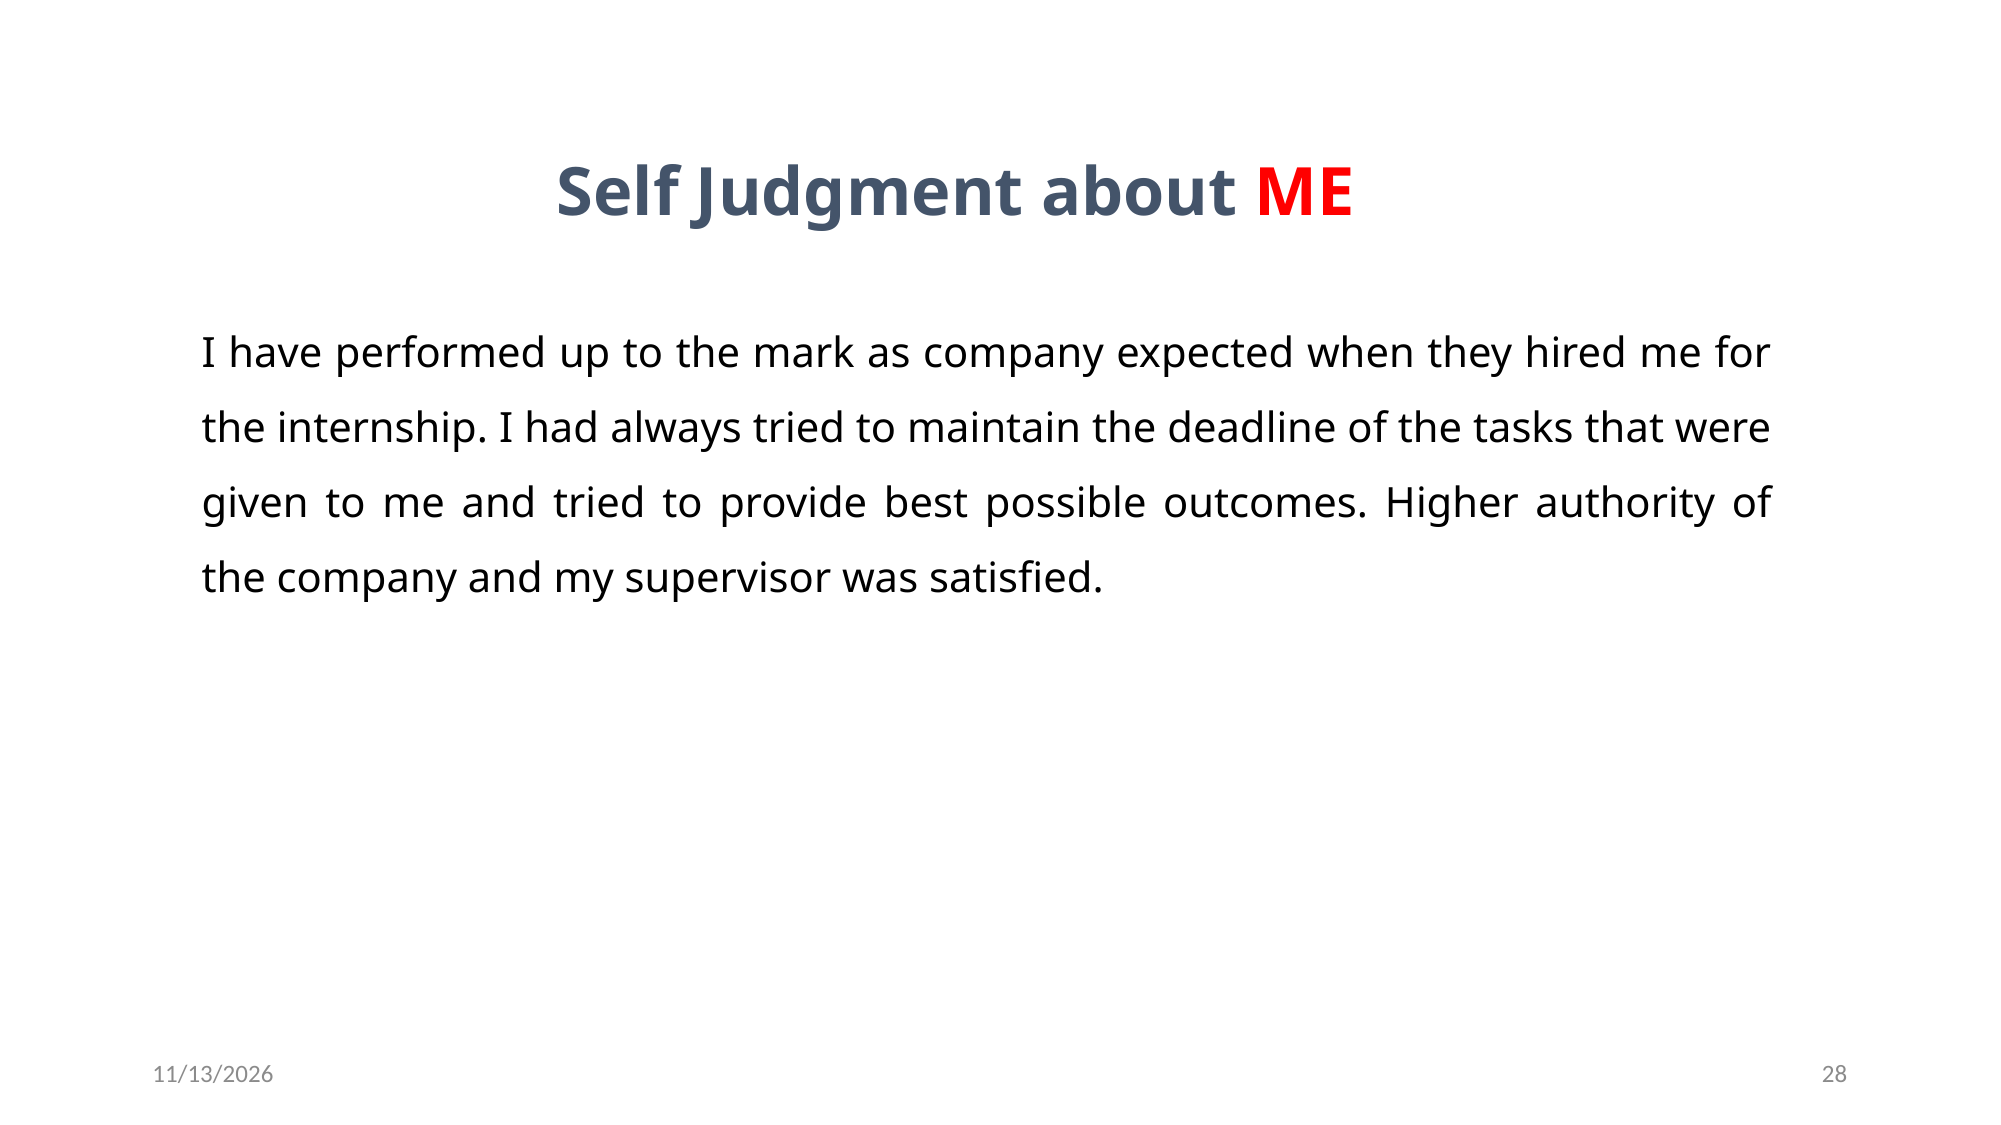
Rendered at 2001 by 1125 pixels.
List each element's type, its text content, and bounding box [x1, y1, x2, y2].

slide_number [137, 1042, 588, 1103]
text_box I have performed up to the mark as company expected when they hired me for the internship. I had always tried to maintain the deadline of the tasks that were given to me and tried to provide best possible outcomes. Higher authority of the company and my supervisor was satisfied. [186, 293, 1787, 609]
text_box Self Judgment about ME [541, 141, 1638, 236]
slide_number 28 [1412, 1042, 1863, 1103]
